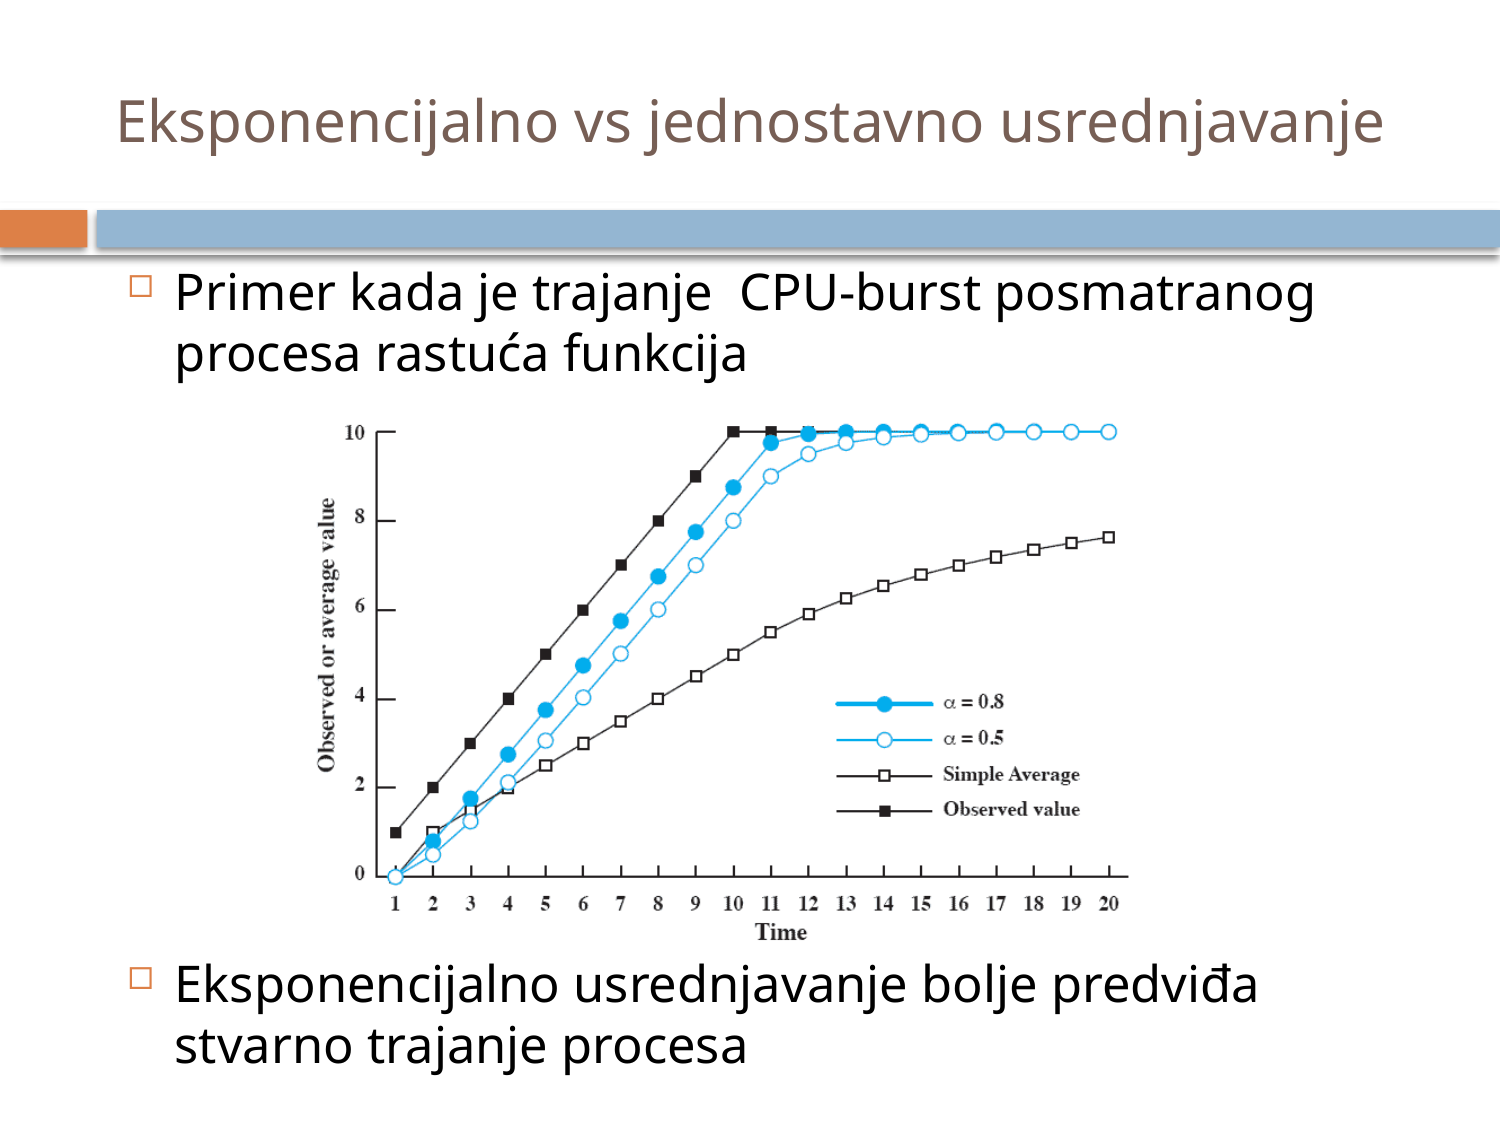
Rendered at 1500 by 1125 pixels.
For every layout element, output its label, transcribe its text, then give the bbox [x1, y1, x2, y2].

list Primer kada je trajanje CPU-burst posmatranog procesa rastuća funkcija [112, 252, 1450, 390]
text_box Eksponencijalno usrednjavanje bolje predviđa stvarno trajanje procesa [112, 944, 1450, 1082]
title Eksponencijalno vs jednostavno usrednjavanje [100, 37, 1438, 200]
picture [299, 390, 1187, 951]
